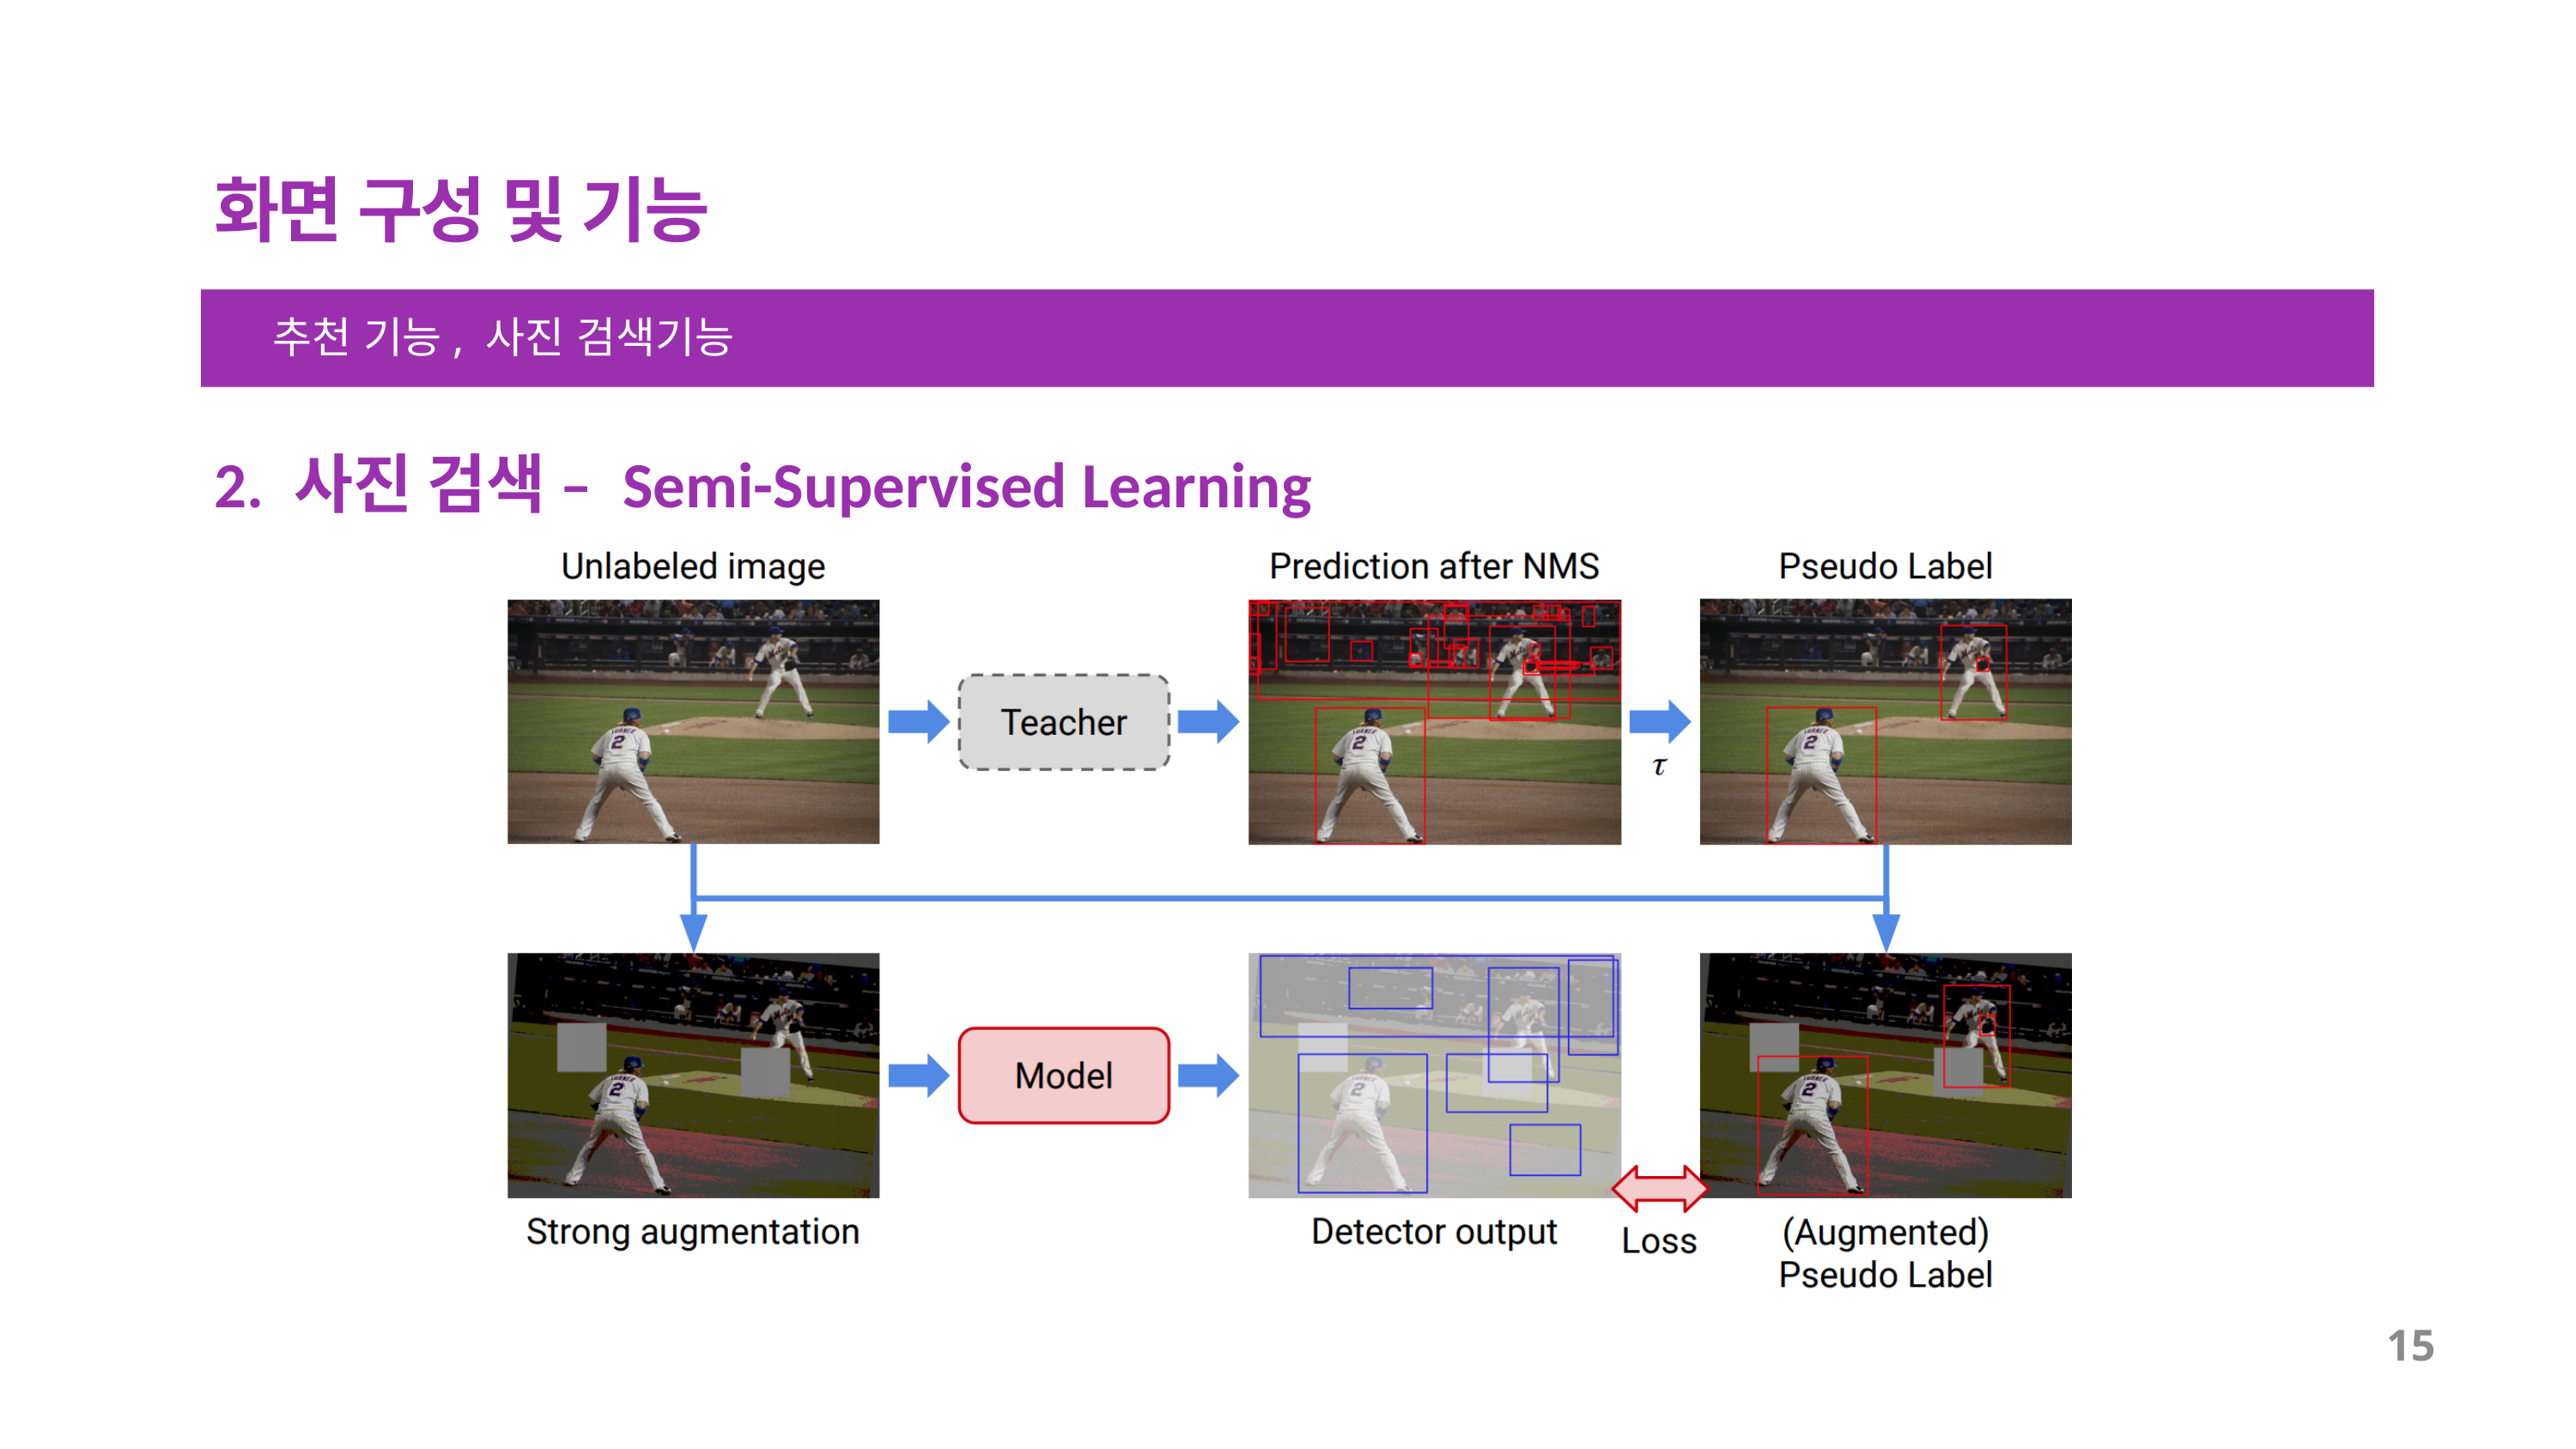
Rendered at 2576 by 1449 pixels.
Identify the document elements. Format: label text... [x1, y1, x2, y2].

picture [0, 289, 2576, 388]
picture [503, 532, 2072, 1295]
text_box 화면 구성 및 기능 [201, 159, 835, 258]
slide_number 15 [2148, 1312, 2448, 1363]
text_box 2. 사진 검색 – Semi-Supervised Learning [201, 430, 1839, 534]
